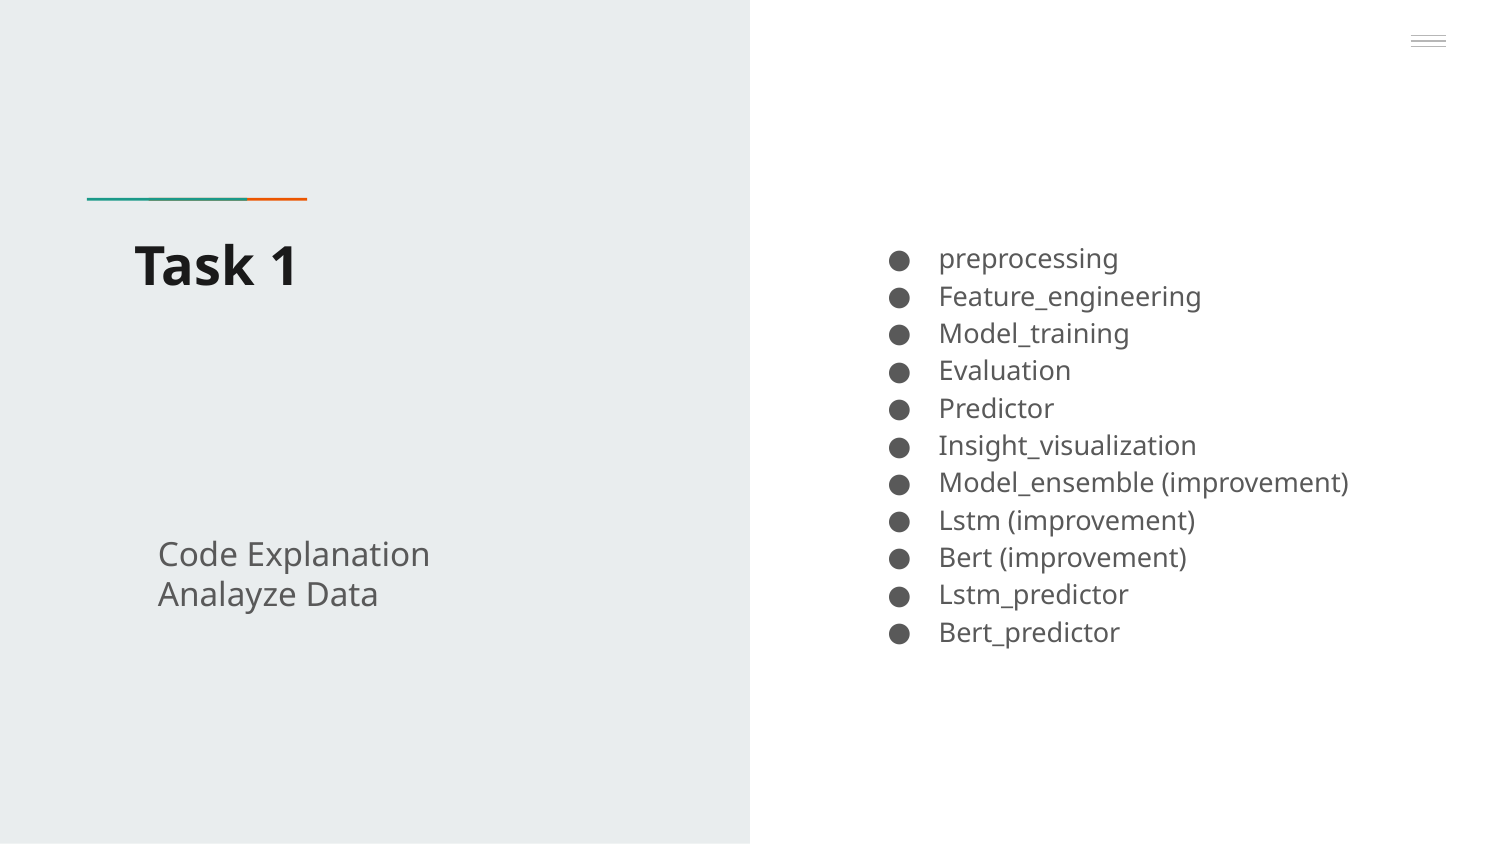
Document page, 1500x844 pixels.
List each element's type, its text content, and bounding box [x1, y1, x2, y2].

subtitle Code Explanation Analayze Data [118, 518, 661, 644]
title Task 1 [119, 216, 662, 494]
list preprocessing Feature_engineering Model_training Evaluation Predictor Insight_visualization Model_ensemble (improvement) Lstm (improvement) Bert (improvement) Lstm_predictor Bert_predictor [848, 221, 1403, 719]
